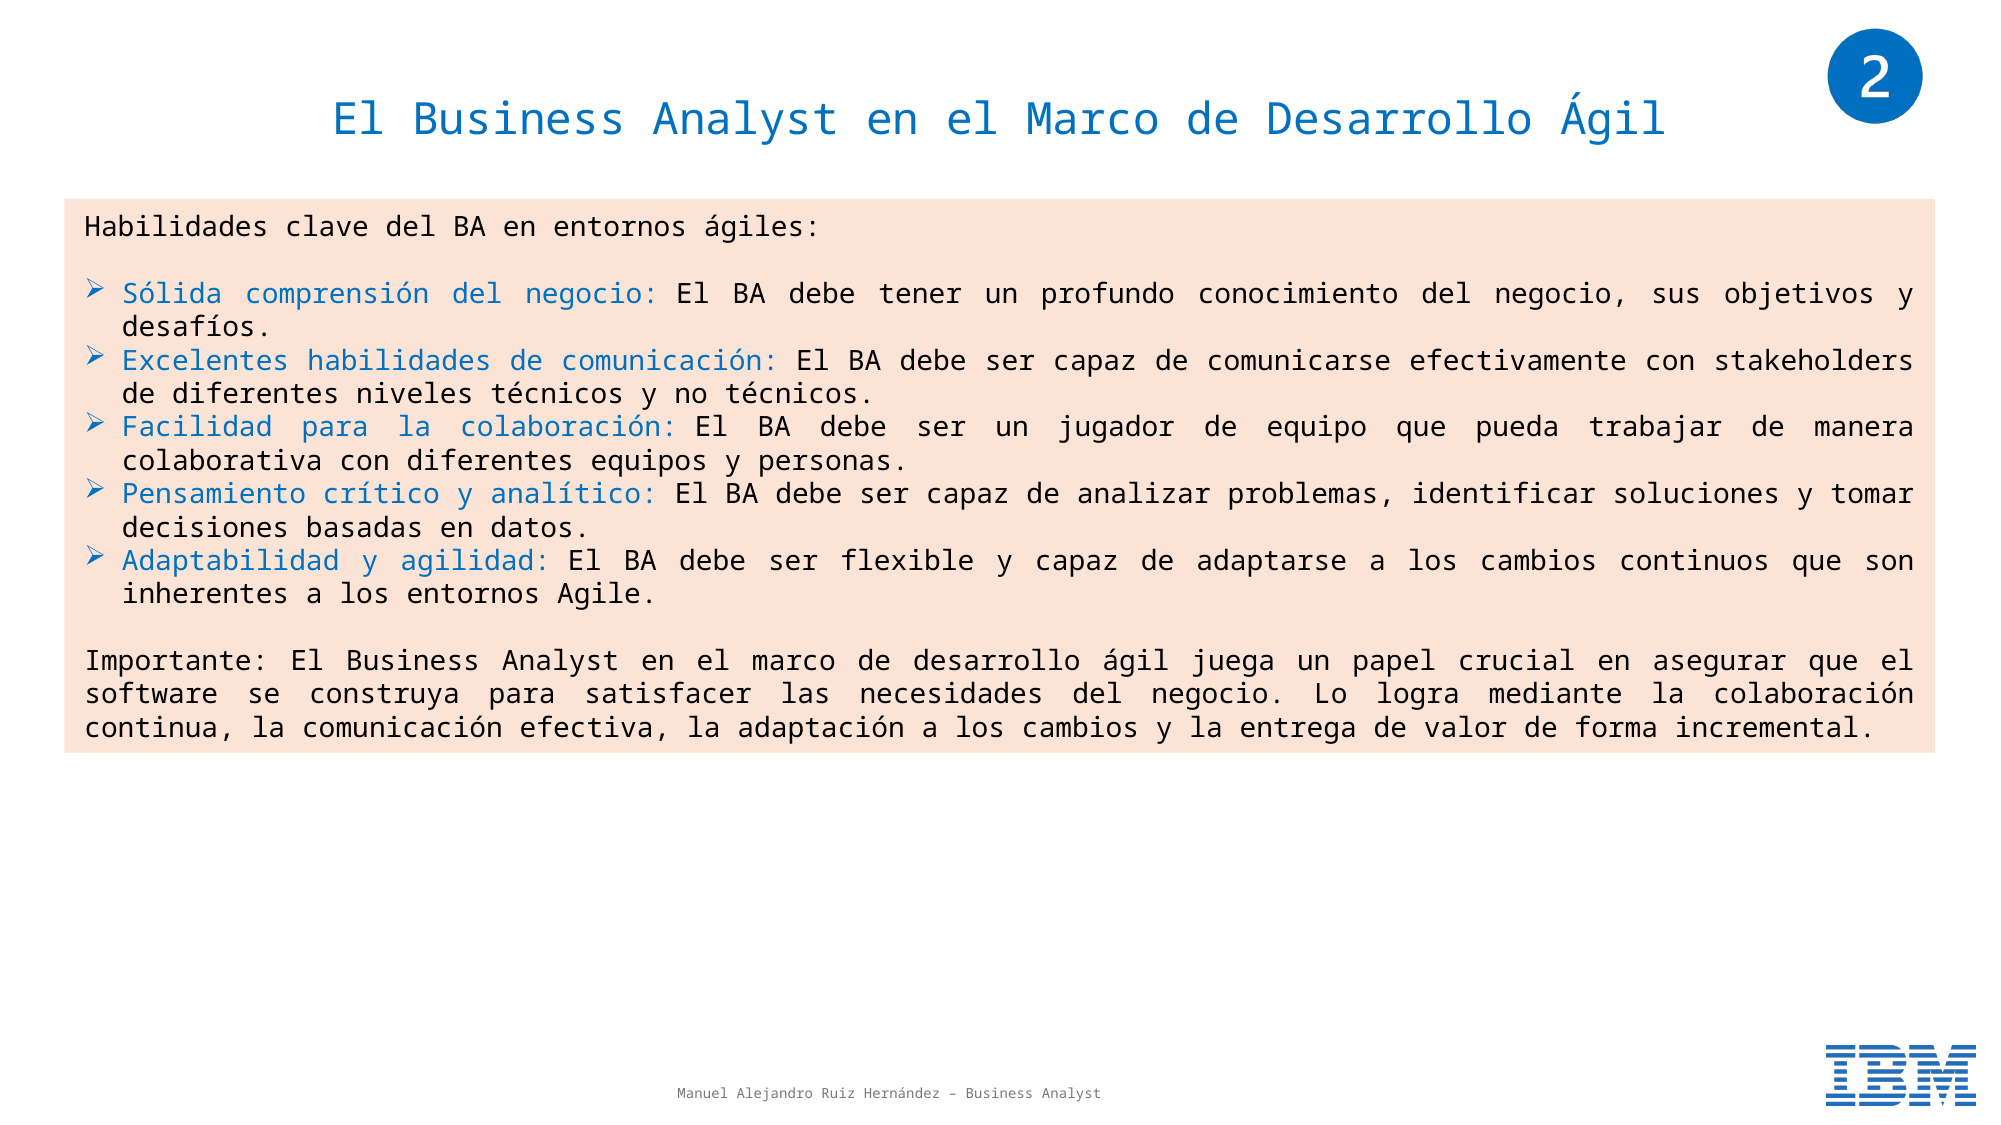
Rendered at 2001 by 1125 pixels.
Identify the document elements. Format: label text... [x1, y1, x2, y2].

text_box Habilidades clave del BA en entornos ágiles: Sólida comprensión del negocio: El BA debe tener un profundo conocimiento del negocio, sus objetivos y desafíos. Excelentes habilidades de comunicación: El BA debe ser capaz de comunicarse efectivamente con stakeholders de diferentes niveles técnicos y no técnicos. Facilidad para la colaboración: El BA debe ser un jugador de equipo que pueda trabajar de manera colaborativa con diferentes equipos y personas. Pensamiento crítico y analítico: El BA debe ser capaz de analizar problemas, identificar soluciones y tomar decisiones basadas en datos. Adaptabilidad y agilidad: El BA debe ser flexible y capaz de adaptarse a los cambios continuos que son inherentes a los entornos Agile. Importante: El Business Analyst en el marco de desarrollo ágil juega un papel crucial en asegurar que el software se construya para satisfacer las necesidades del negocio. Lo logra mediante la colaboración continua, la comunicación efectiva, la adaptación a los cambios y la entrega de valor de forma incremental. [63, 198, 1936, 754]
footer Manuel Alejandro Ruiz Hernández – Business Analyst [662, 1063, 1338, 1124]
text_box El Business Analyst en el Marco de Desarrollo Ágil [169, 80, 1833, 154]
picture [1814, 16, 1935, 137]
picture [1826, 1045, 1977, 1107]
